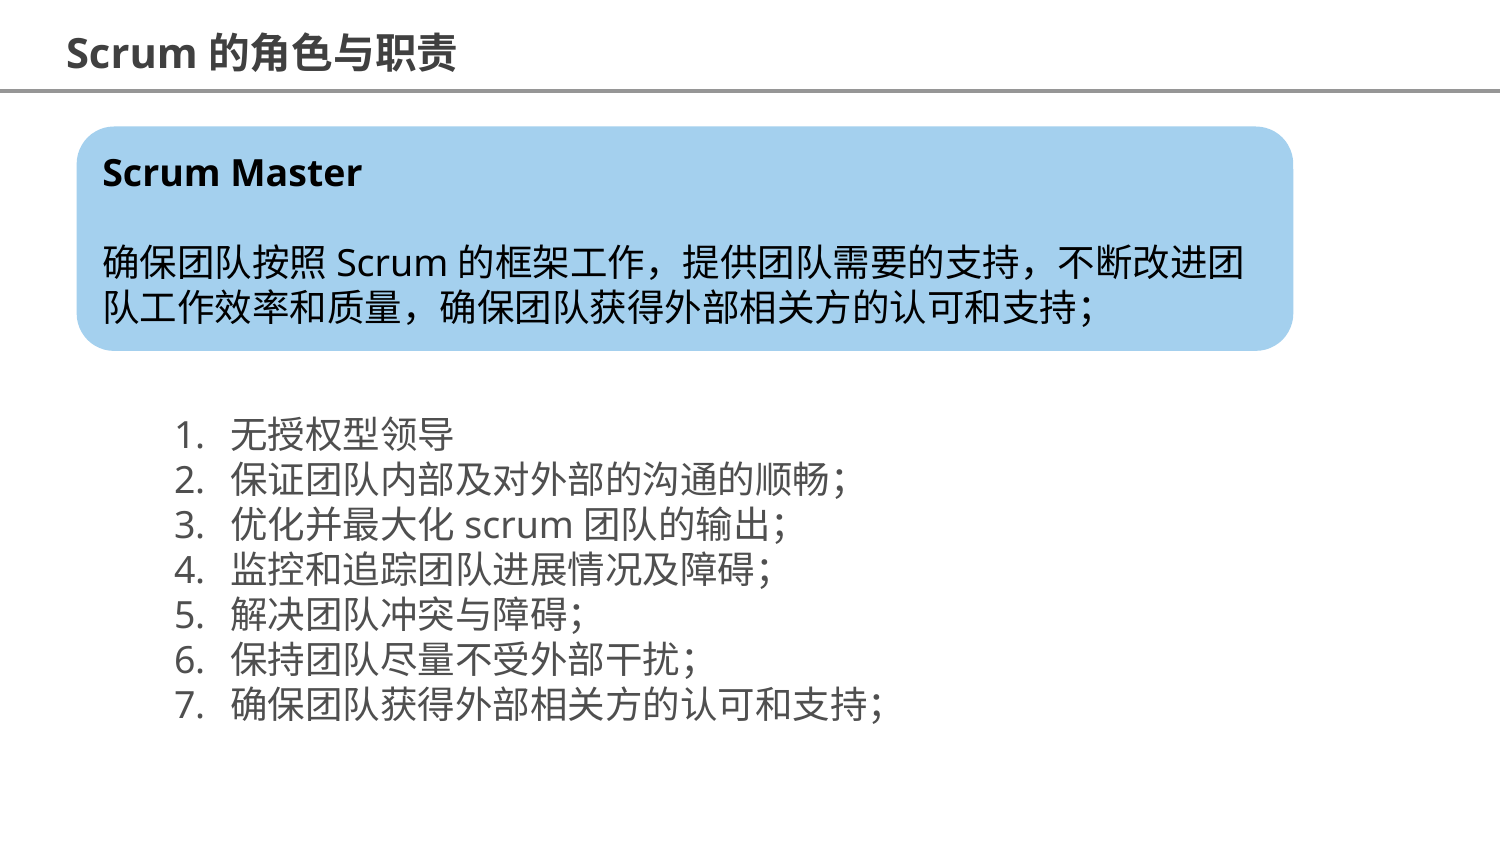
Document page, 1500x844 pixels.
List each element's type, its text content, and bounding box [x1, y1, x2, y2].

text_box 无授权型领导 保证团队内部及对外部的沟通的顺畅； 优化并最大化scrum团队的输出； 监控和追踪团队进展情况及障碍； 解决团队冲突与障碍； 保持团队尽量不受外部干扰； 确保团队获得外部相关方的认可和支持； [159, 403, 1117, 779]
text_box Scrum Master 确保团队按照Scrum的框架工作，提供团队需要的支持，不断改进团队工作效率和质量，确保团队获得外部相关方的认可和支持； [74, 124, 1296, 354]
text_box Scrum的角色与职责 [51, 9, 514, 85]
